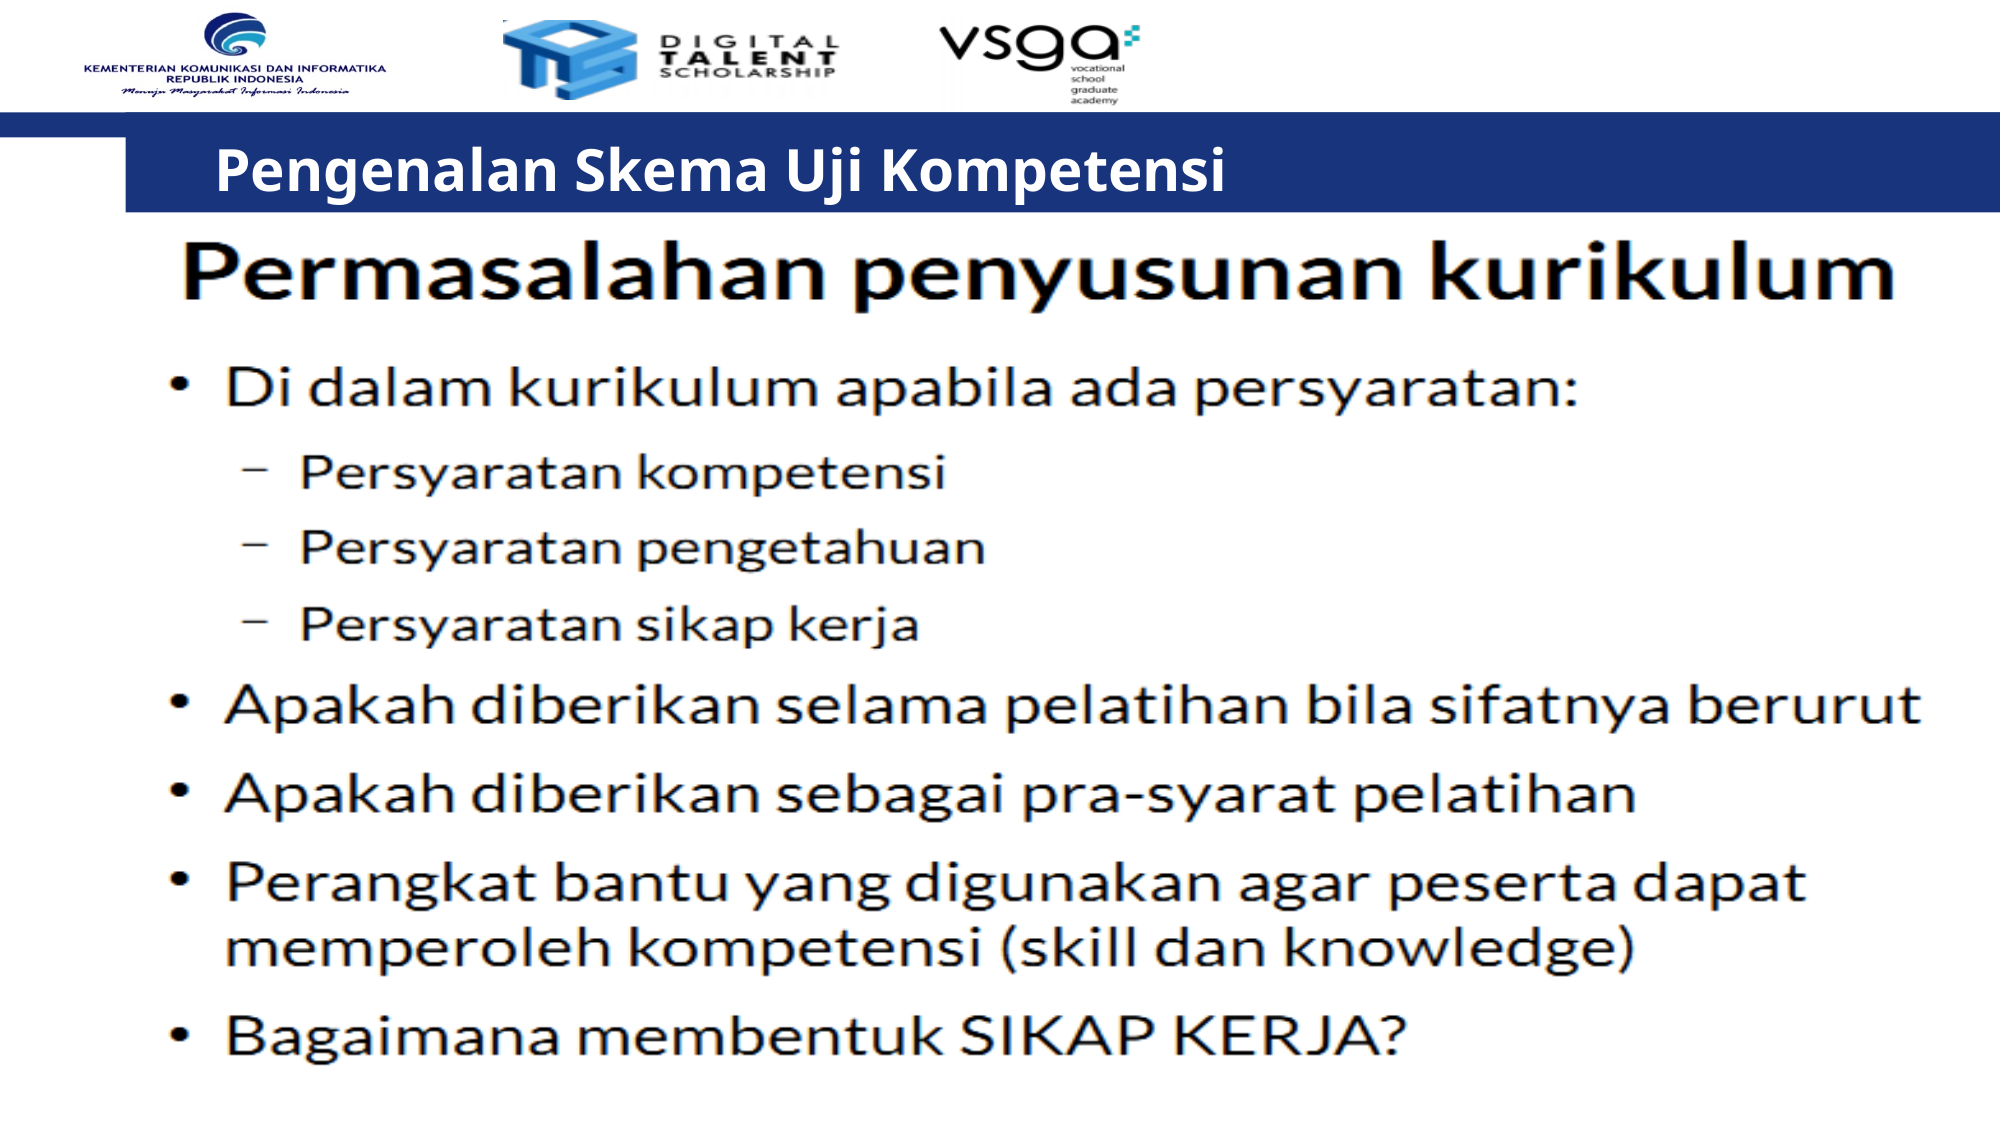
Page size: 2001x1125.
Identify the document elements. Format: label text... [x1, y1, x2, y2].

text_box Pengenalan Skema Uji Kompetensi [199, 125, 1259, 211]
picture [503, 20, 847, 100]
picture [149, 225, 1934, 1083]
picture [929, 16, 1148, 111]
picture [66, 5, 399, 100]
